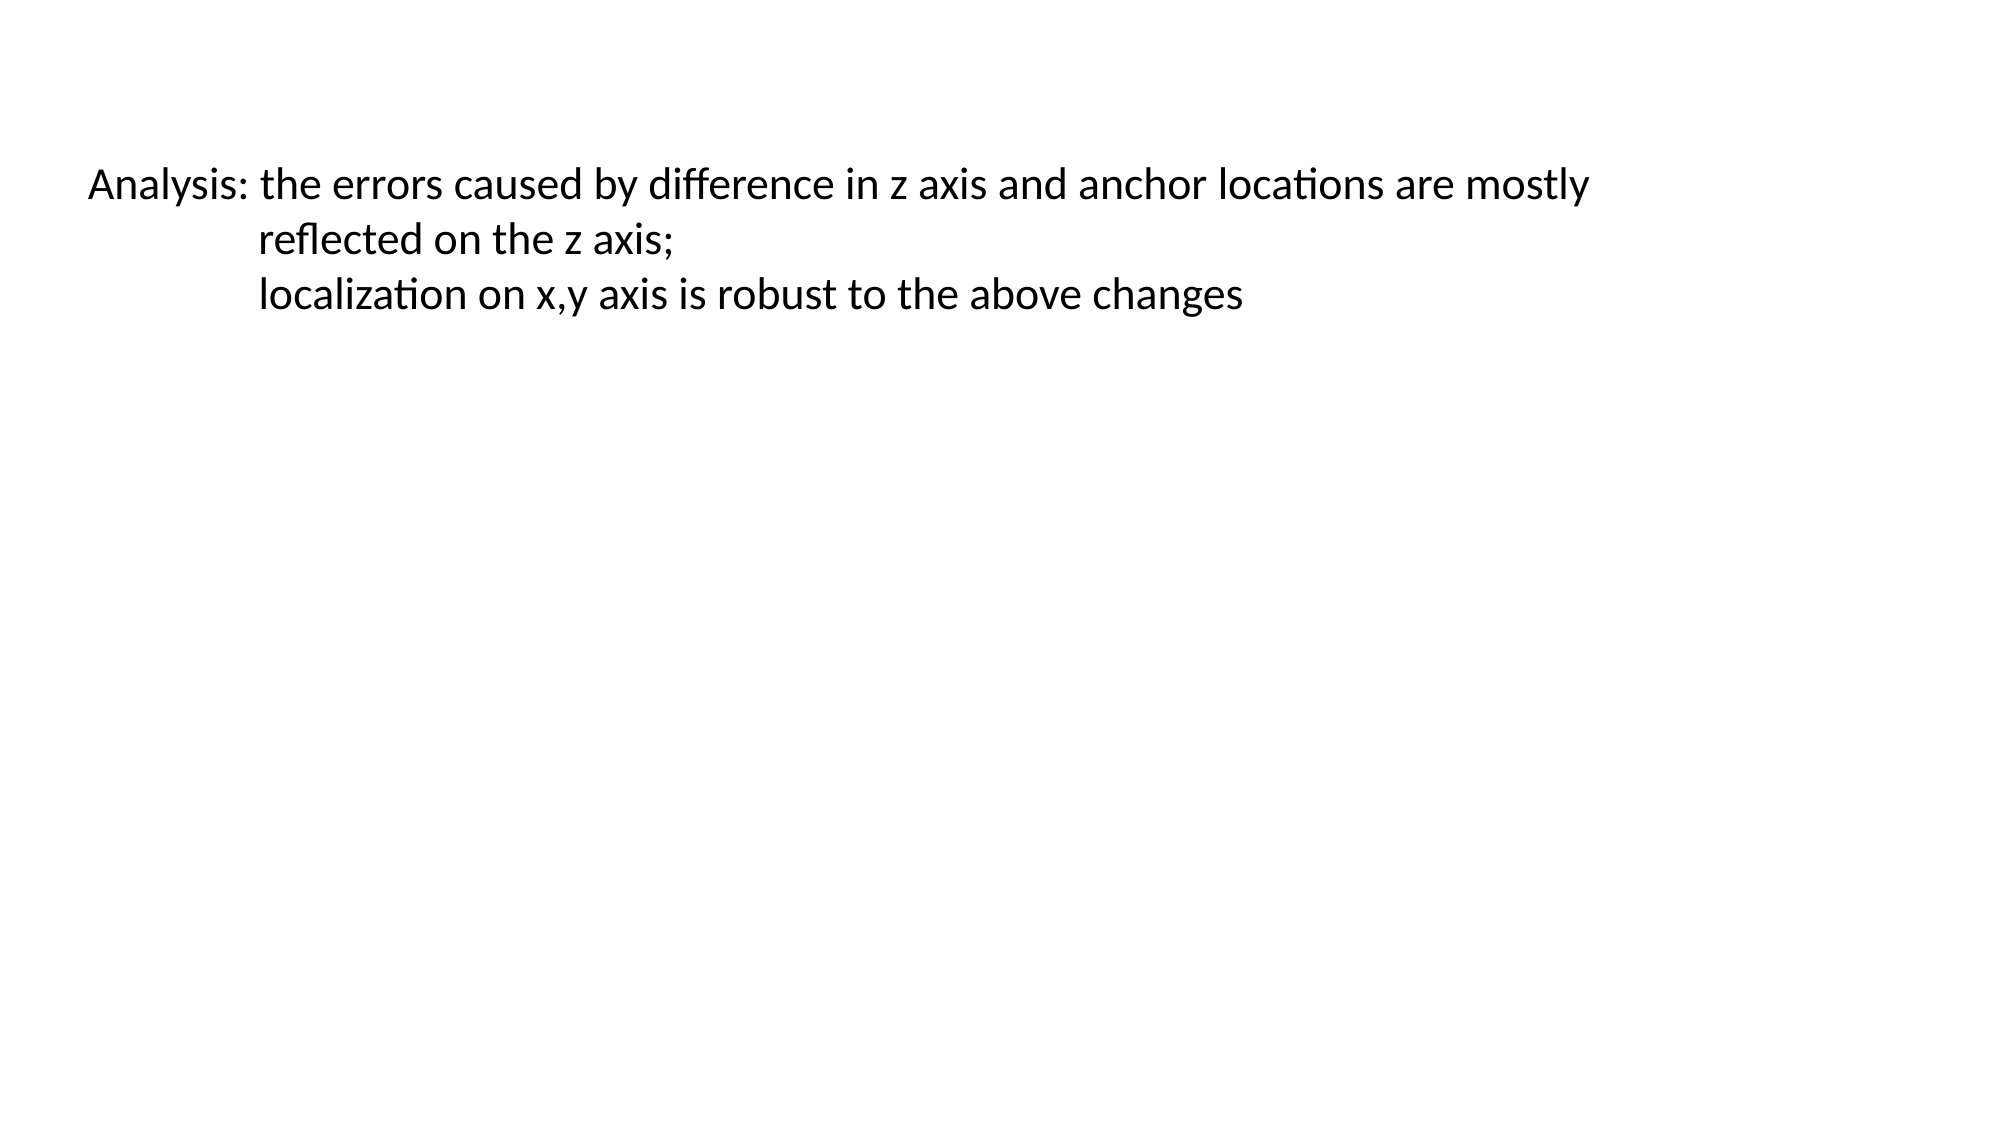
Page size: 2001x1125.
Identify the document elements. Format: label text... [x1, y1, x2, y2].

text_box Analysis: the errors caused by difference in z axis and anchor locations are mostly reflected on the z axis; localization on x,y axis is robust to the above changes [73, 146, 1675, 327]
